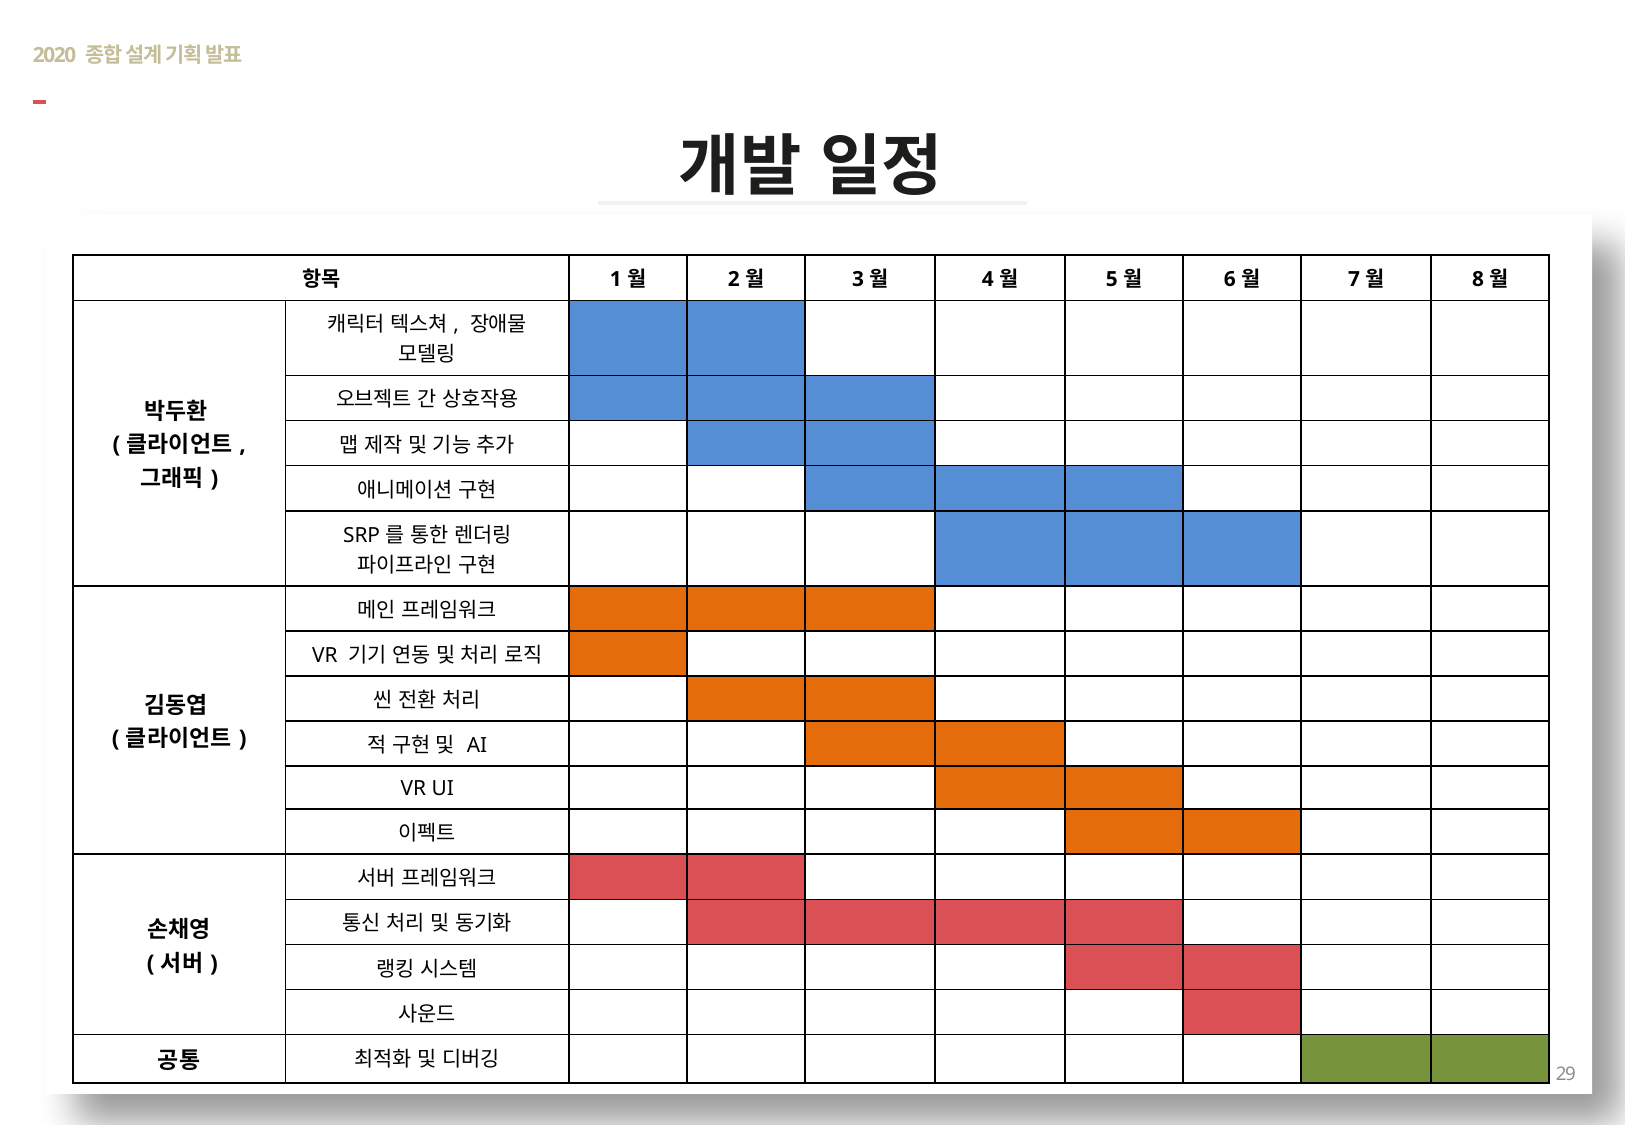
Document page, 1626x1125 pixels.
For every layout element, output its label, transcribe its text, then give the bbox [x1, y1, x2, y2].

table_cell [1066, 301, 1182, 375]
table_cell [570, 810, 686, 853]
table_cell [1184, 512, 1300, 585]
table_cell [936, 587, 1064, 630]
table_cell [936, 632, 1064, 675]
table_cell [1302, 945, 1430, 989]
table_cell [936, 722, 1064, 765]
table_cell [1302, 421, 1430, 465]
table_cell [806, 945, 934, 989]
table_cell [936, 900, 1064, 944]
table_cell [1302, 632, 1430, 675]
table_header 3월 [806, 256, 934, 300]
table_cell [570, 301, 686, 375]
table_cell [1432, 301, 1548, 375]
table_cell [1184, 677, 1300, 720]
table_cell 씬 전환 처리 [286, 677, 568, 720]
table_cell [688, 900, 804, 944]
table_cell [570, 512, 686, 585]
table_cell 서버 프레임워크 [286, 855, 568, 899]
table_cell [688, 376, 804, 420]
table_cell [688, 587, 804, 630]
table_cell [806, 587, 934, 630]
table_cell [1302, 587, 1430, 630]
table_cell [570, 376, 686, 420]
table_cell [1066, 810, 1182, 853]
table_cell [1302, 900, 1430, 944]
table_header 8월 [1432, 256, 1548, 300]
table_cell 맵 제작 및 기능 추가 [286, 421, 568, 465]
table_cell [1432, 466, 1548, 510]
table_cell [936, 767, 1064, 808]
table_cell [1302, 466, 1430, 510]
table_cell [806, 1035, 934, 1082]
table_cell [806, 466, 934, 510]
table_header 1월 [570, 256, 686, 300]
table_header 2월 [688, 256, 804, 300]
table_cell [1184, 855, 1300, 899]
table_cell [688, 945, 804, 989]
table_cell [570, 945, 686, 989]
table_header 7월 [1302, 256, 1430, 300]
table_cell [1184, 945, 1300, 989]
table_cell [936, 677, 1064, 720]
table_cell [936, 466, 1064, 510]
table_cell [1066, 945, 1182, 989]
table_cell [1066, 900, 1182, 944]
table_cell [1302, 677, 1430, 720]
table_cell [570, 421, 686, 465]
table_header 항목 [74, 256, 568, 300]
table_cell [1302, 855, 1430, 899]
table_cell 통신 처리 및 동기화 [286, 900, 568, 944]
table_cell 랭킹 시스템 [286, 945, 568, 989]
table_cell 캐릭터 텍스쳐, 장애물 모델링 [286, 301, 568, 375]
table_cell [936, 512, 1064, 585]
table_cell [936, 990, 1064, 1034]
table_cell [1184, 990, 1300, 1034]
table_cell [1302, 1035, 1430, 1082]
table_cell [806, 810, 934, 853]
table_cell [1066, 677, 1182, 720]
table_cell [1302, 767, 1430, 808]
table_cell [1432, 677, 1548, 720]
table_cell [1184, 301, 1300, 375]
table_cell [1066, 421, 1182, 465]
table_header 5월 [1066, 256, 1182, 300]
table_cell [1066, 512, 1182, 585]
table_cell [1066, 466, 1182, 510]
title 2020 종합 설계 기획 발표 [32, 19, 482, 90]
table_cell [1432, 855, 1548, 899]
table_cell [1432, 632, 1548, 675]
table_cell [688, 855, 804, 899]
table_cell [570, 767, 686, 808]
table_cell [570, 632, 686, 675]
table_cell [1184, 421, 1300, 465]
table_cell [1302, 512, 1430, 585]
table_cell [806, 512, 934, 585]
table_cell [806, 301, 934, 375]
table_cell [688, 677, 804, 720]
table_cell [1066, 1035, 1182, 1082]
table_cell [570, 722, 686, 765]
table_cell [570, 587, 686, 630]
table_cell [936, 945, 1064, 989]
table_cell [1066, 587, 1182, 630]
table_cell [688, 990, 804, 1034]
table_cell [570, 855, 686, 899]
table_cell [936, 1035, 1064, 1082]
table_cell 사운드 [286, 990, 568, 1034]
table_cell [1302, 376, 1430, 420]
table_cell [806, 677, 934, 720]
table_cell [1302, 301, 1430, 375]
table_cell [1184, 810, 1300, 853]
table_header 6월 [1184, 256, 1300, 300]
table_cell [936, 301, 1064, 375]
table_cell [1184, 722, 1300, 765]
table_cell 최적화 및 디버깅 [286, 1035, 568, 1082]
slide_number 29 [1507, 1050, 1576, 1098]
table_cell [688, 767, 804, 808]
table_cell [806, 990, 934, 1034]
table_cell [1302, 810, 1430, 853]
table_cell 손채영 (서버) [74, 855, 285, 1034]
table_cell [688, 301, 804, 375]
table_cell [1066, 855, 1182, 899]
table_cell [570, 677, 686, 720]
table_cell [1302, 990, 1430, 1034]
table_cell [1432, 990, 1548, 1034]
table_cell [570, 900, 686, 944]
table_cell [1432, 512, 1548, 585]
table_cell [1432, 810, 1548, 853]
table_cell 이펙트 [286, 810, 568, 853]
table_cell [1066, 722, 1182, 765]
table_cell [1432, 376, 1548, 420]
table_cell [688, 632, 804, 675]
table_cell 오브젝트 간 상호작용 [286, 376, 568, 420]
table_cell 메인 프레임워크 [286, 587, 568, 630]
table_cell [936, 855, 1064, 899]
text_box 개발 일정 [215, 134, 1408, 192]
table_cell [1184, 632, 1300, 675]
table_cell [1184, 900, 1300, 944]
table_cell [1432, 900, 1548, 944]
table_cell [806, 722, 934, 765]
table_cell 공통 [74, 1035, 285, 1082]
table_cell [1432, 587, 1548, 630]
table_cell [806, 900, 934, 944]
table_cell [1302, 722, 1430, 765]
table_cell [688, 1035, 804, 1082]
table_cell [806, 632, 934, 675]
table_cell [1432, 1035, 1548, 1082]
table_cell [806, 767, 934, 808]
table_cell [1432, 421, 1548, 465]
table_cell [688, 466, 804, 510]
table_cell VR 기기 연동 및 처리 로직 [286, 632, 568, 675]
table_cell [936, 376, 1064, 420]
table_cell [688, 810, 804, 853]
table_cell 박두환 (클라이언트, 그래픽) [74, 301, 285, 585]
table_cell [806, 421, 934, 465]
table_cell [688, 512, 804, 585]
table_cell [1066, 376, 1182, 420]
table_cell 김동엽 (클라이언트) [74, 587, 285, 853]
table_cell [806, 855, 934, 899]
table_cell [806, 376, 934, 420]
table_cell VR UI [286, 767, 568, 808]
table_cell [1432, 945, 1548, 989]
table_cell SRP를 통한 렌더링 파이프라인 구현 [286, 512, 568, 585]
table_cell [1184, 466, 1300, 510]
table_cell [1066, 632, 1182, 675]
table_cell [570, 466, 686, 510]
table_cell [688, 421, 804, 465]
table_cell [1184, 376, 1300, 420]
table_cell 애니메이션 구현 [286, 466, 568, 510]
table_cell [570, 1035, 686, 1082]
table_cell [1432, 722, 1548, 765]
table_cell [936, 421, 1064, 465]
table_cell [570, 990, 686, 1034]
table_cell [1184, 767, 1300, 808]
table_cell 적 구현 및 AI [286, 722, 568, 765]
table_cell [688, 722, 804, 765]
table_cell [1184, 587, 1300, 630]
table_cell [1184, 1035, 1300, 1082]
table_header 4월 [936, 256, 1064, 300]
table_cell [1432, 767, 1548, 808]
table_cell [1066, 767, 1182, 808]
table_cell [1066, 990, 1182, 1034]
text_box [44, 213, 1594, 1096]
table_cell [936, 810, 1064, 853]
